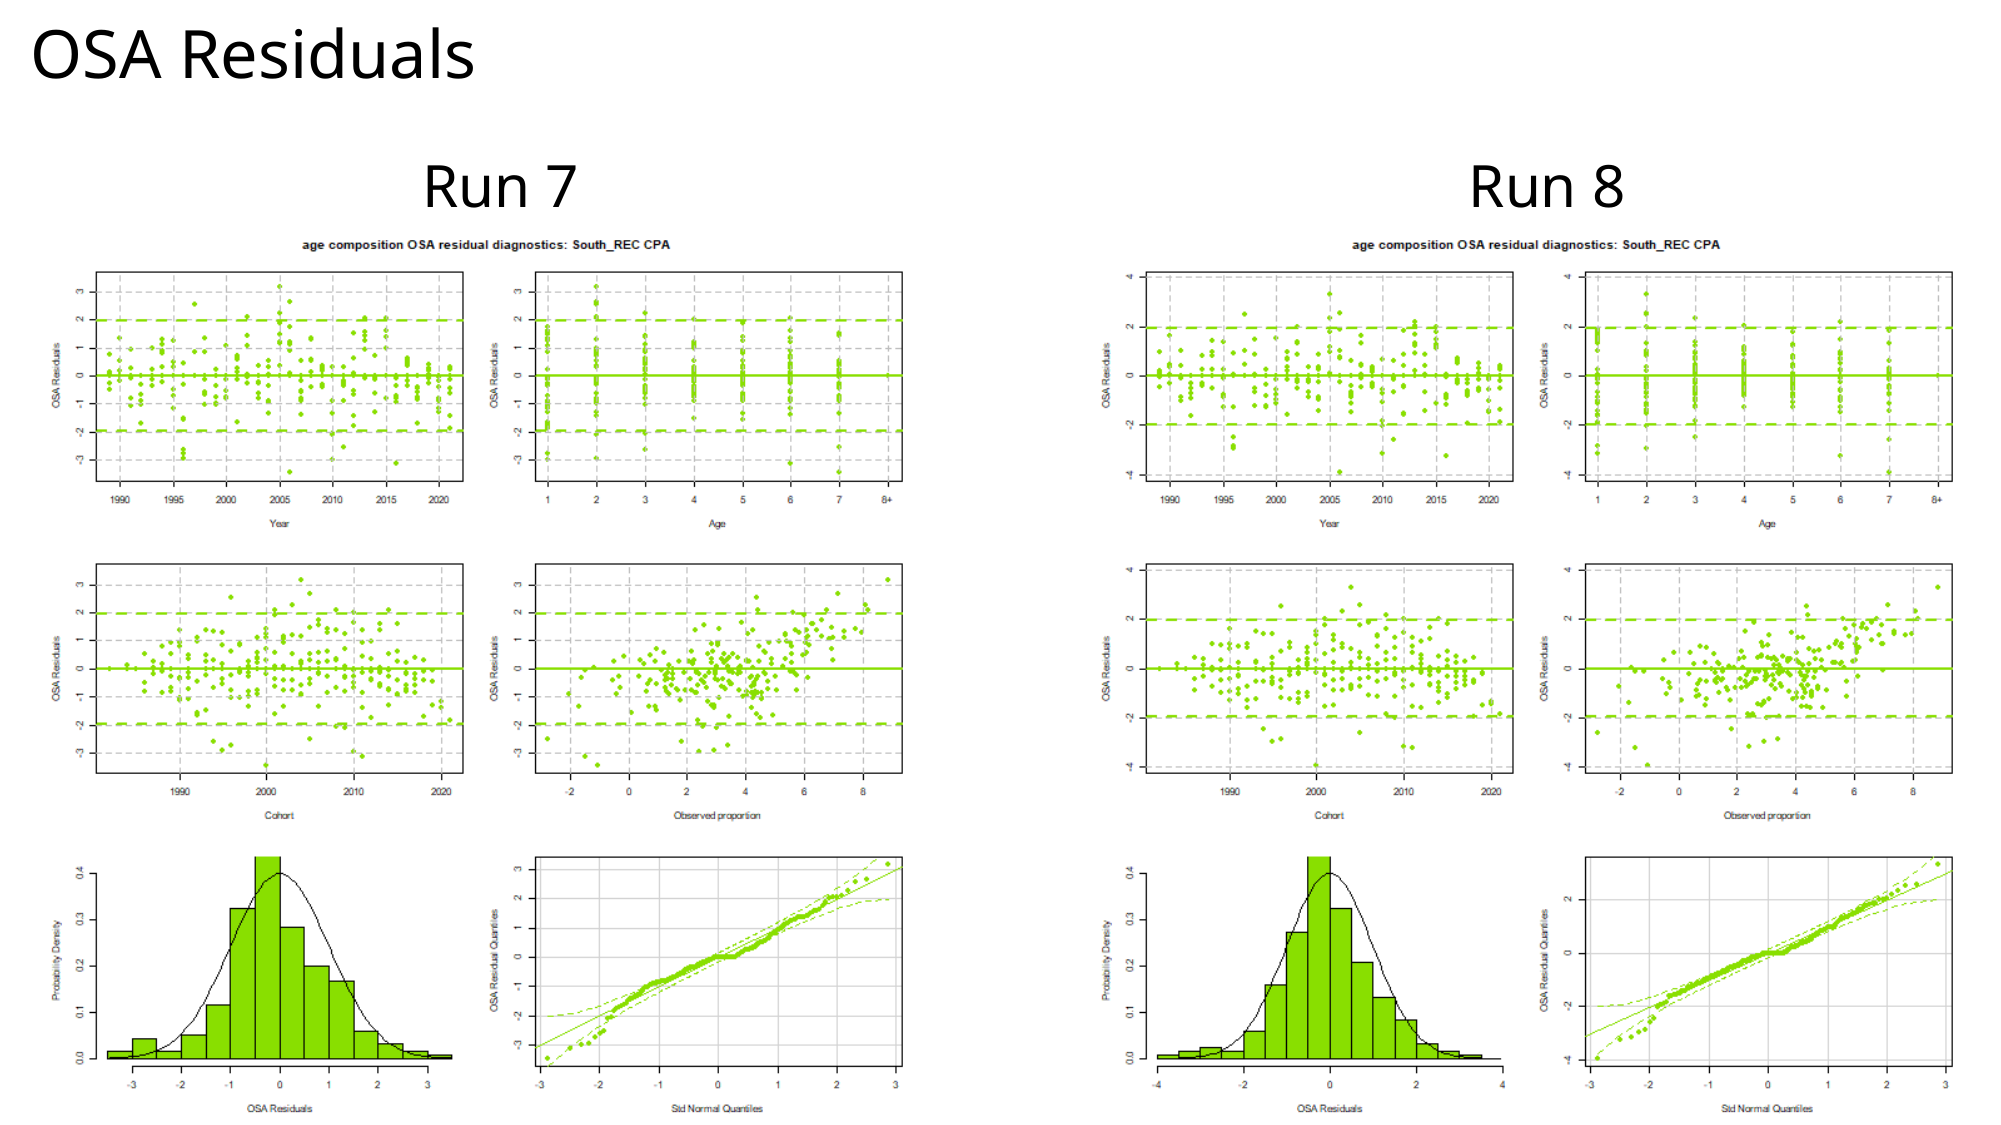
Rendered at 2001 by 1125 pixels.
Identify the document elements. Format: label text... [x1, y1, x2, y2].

text_box Run 8 [1220, 149, 1875, 224]
text_box Run 7 [173, 149, 828, 224]
picture [1087, 224, 1988, 1125]
picture [37, 224, 938, 1125]
text_box OSA Residuals [15, 13, 1379, 165]
